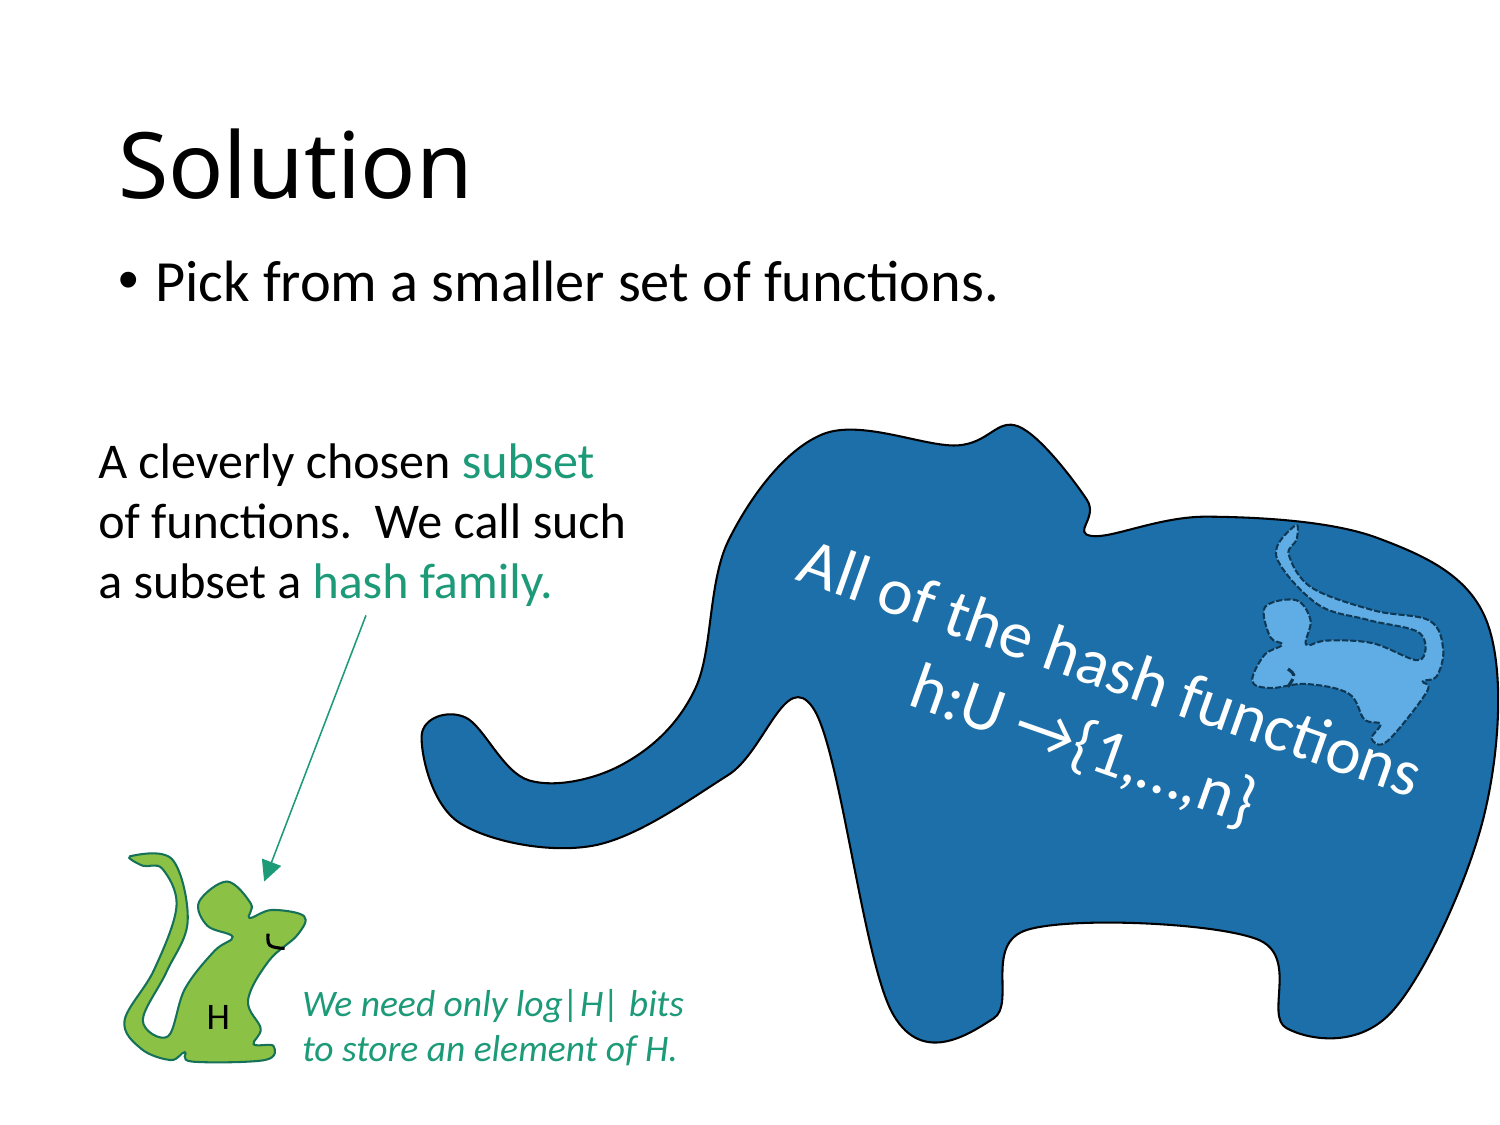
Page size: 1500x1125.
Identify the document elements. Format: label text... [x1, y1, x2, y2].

text_box A cleverly chosen subset of functions. We call such a subset a hash family. [83, 420, 649, 616]
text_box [124, 853, 306, 1063]
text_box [264, 617, 366, 882]
text_box We need only log|H| bits to store an element of H. [287, 971, 735, 1077]
text_box All of the hash functions h:U →{1,…,n} [734, 500, 1463, 904]
title Solution [103, 59, 1397, 244]
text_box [1253, 540, 1411, 750]
list Pick from a smaller set of functions. [103, 244, 1397, 958]
text_box [420, 423, 1500, 1044]
